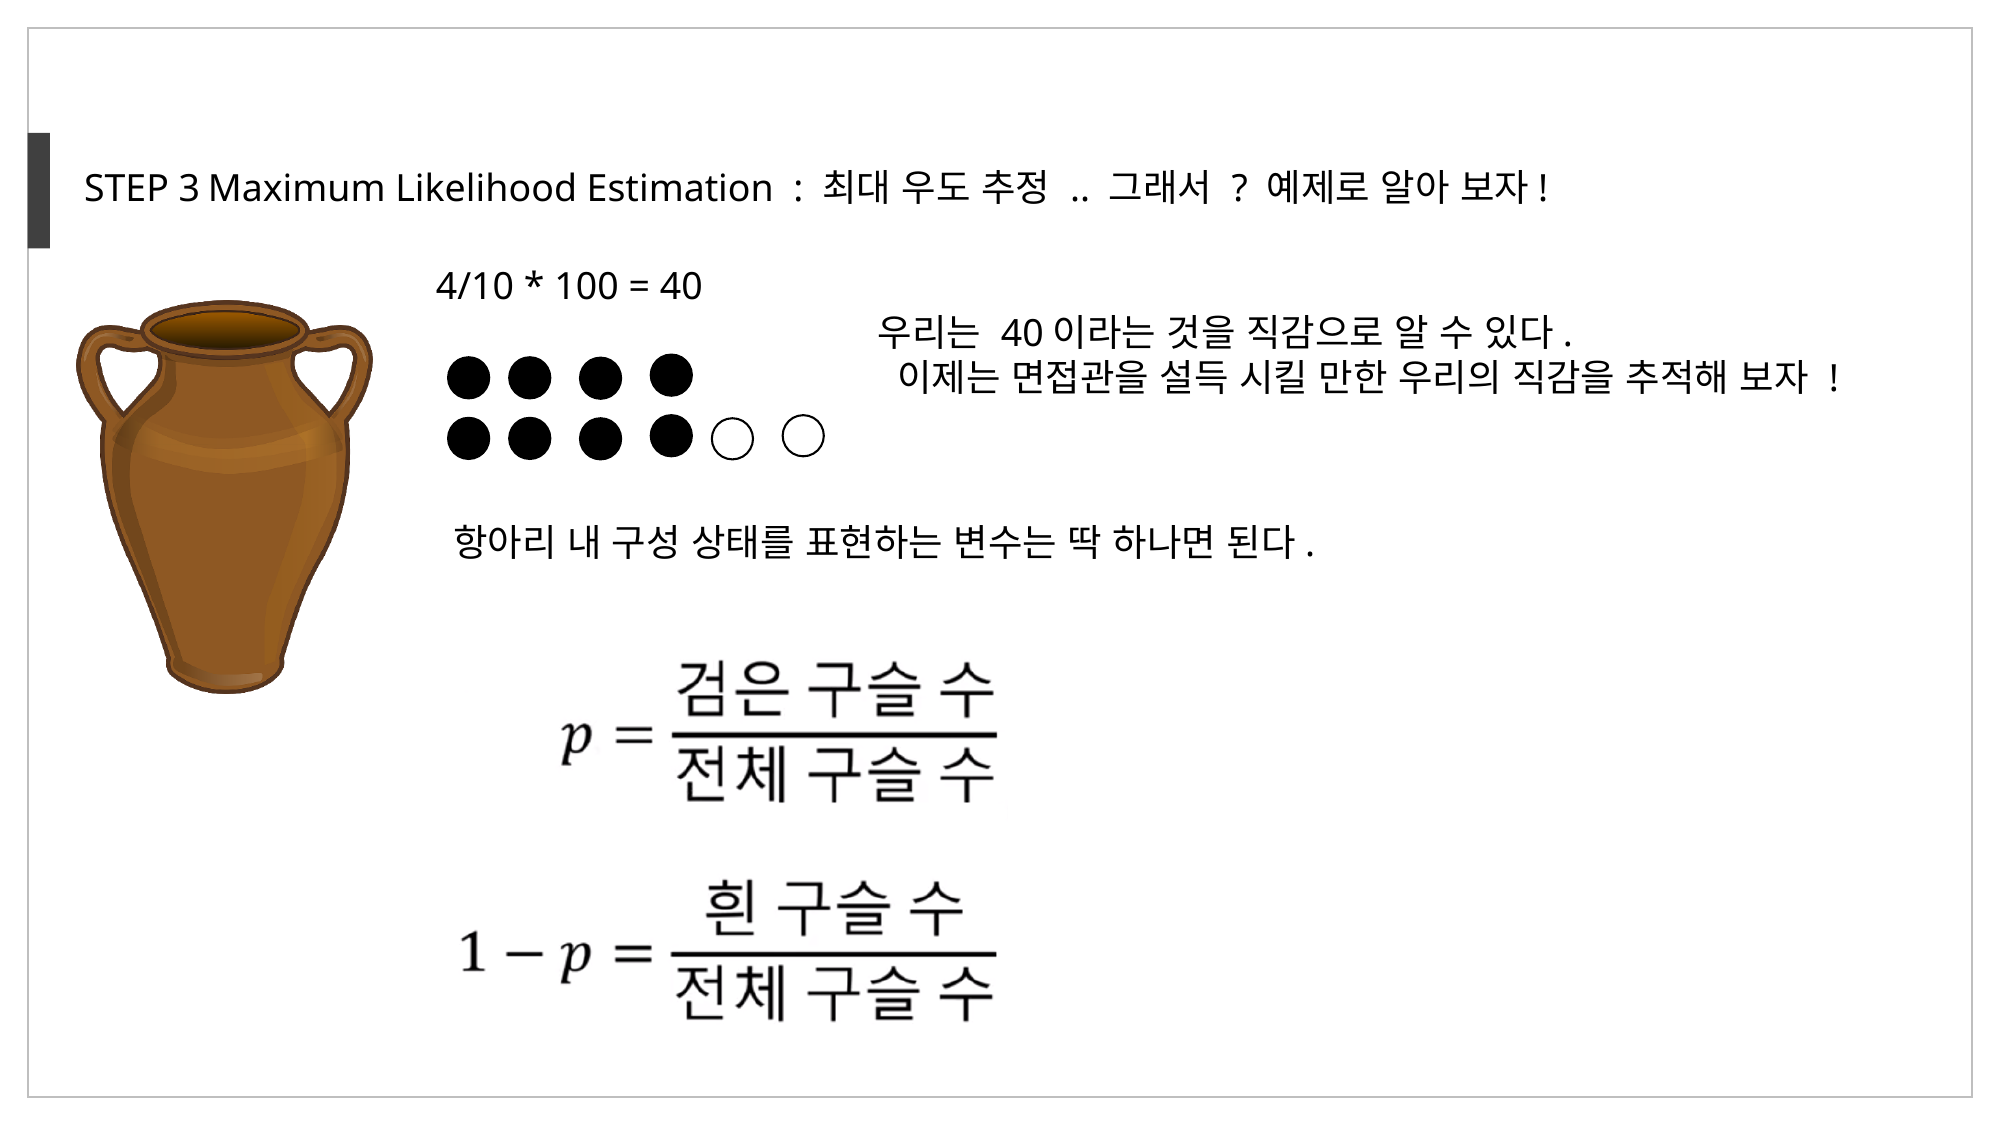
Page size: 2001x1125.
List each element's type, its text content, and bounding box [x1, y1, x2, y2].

text_box [508, 356, 552, 400]
text_box 4/10 * 100 = 40 [421, 254, 1421, 315]
text_box [578, 417, 623, 461]
text_box 항아리 내 구성 상태를 표현하는 변수는 딱 하나면 된다. [438, 511, 1509, 572]
text_box [27, 27, 1973, 1098]
text_box [508, 416, 552, 461]
text_box [649, 414, 693, 458]
text_box [710, 417, 755, 461]
text_box [447, 416, 491, 461]
text_box STEP 3 [69, 156, 225, 217]
text_box [578, 356, 623, 400]
picture [76, 300, 373, 694]
picture [457, 624, 1008, 1040]
text_box [781, 414, 825, 458]
text_box 우리는 40이라는 것을 직감으로 알 수 있다. 이제는 면접관을 설득 시킬 만한 우리의 직감을 추적해 보자 ! [863, 301, 1934, 407]
text_box Maximum Likelihood Estimation : 최대 우도 추정 .. 그래서 ? 예제로 알아 보자! [225, 156, 1573, 217]
text_box [649, 353, 693, 397]
text_box [27, 132, 51, 249]
text_box [447, 356, 491, 400]
